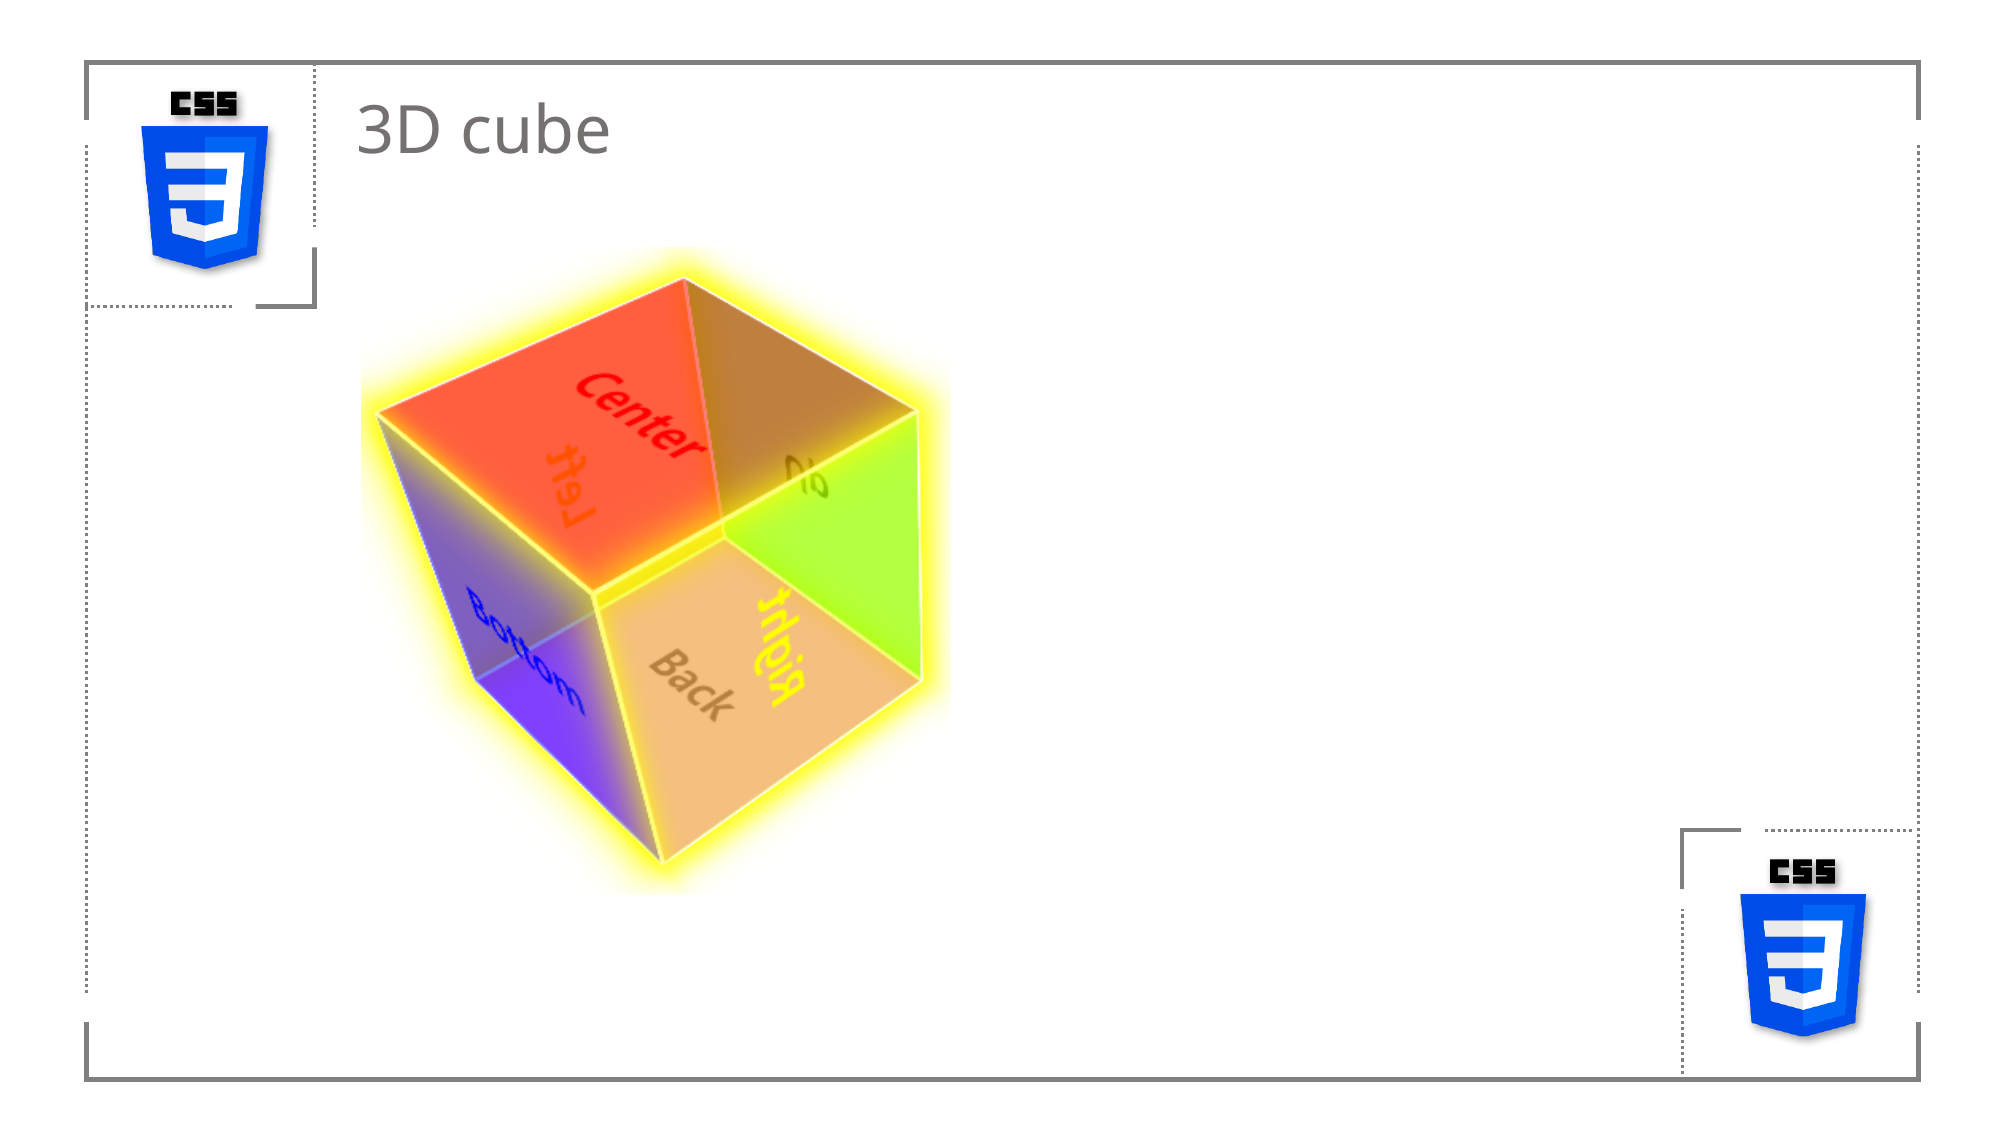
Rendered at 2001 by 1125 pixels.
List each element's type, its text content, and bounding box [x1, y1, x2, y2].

text_box [315, 62, 1919, 121]
text_box [86, 1022, 1919, 1080]
text_box [114, 90, 295, 270]
text_box [86, 62, 314, 121]
text_box 3D cube [341, 79, 1185, 175]
picture [360, 247, 951, 895]
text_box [1682, 830, 1913, 1075]
